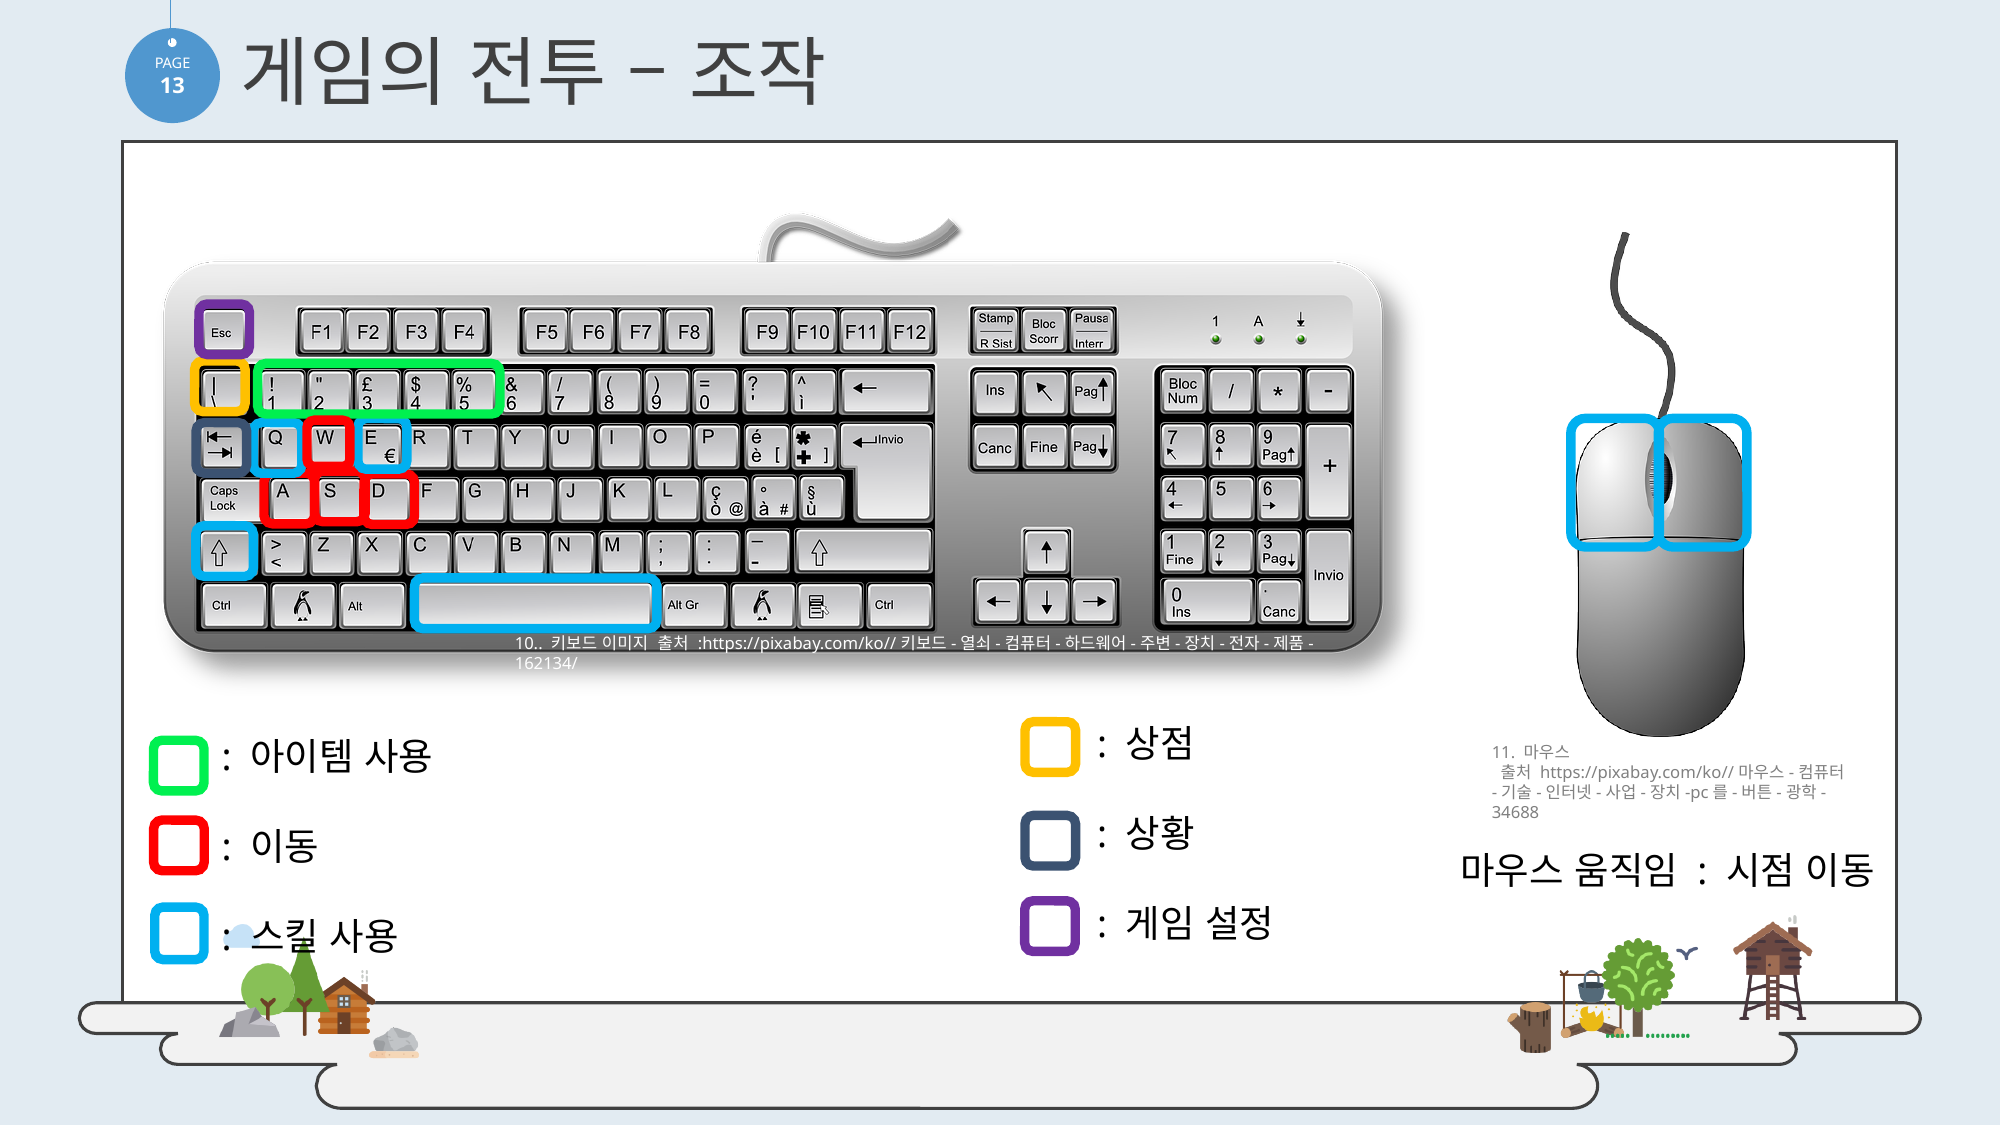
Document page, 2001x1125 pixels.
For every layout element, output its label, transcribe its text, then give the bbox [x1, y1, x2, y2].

text_box [78, 1001, 219, 1066]
text_box [152, 819, 206, 872]
text_box [152, 743, 206, 792]
text_box [1023, 814, 1077, 868]
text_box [1534, 232, 1787, 737]
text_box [219, 915, 1825, 1067]
text_box : 아이템 사용 : 이동 : 스킬 사용 [206, 772, 774, 966]
text_box [1023, 899, 1077, 915]
picture [154, 135, 1426, 772]
text_box [121, 141, 219, 1001]
text_box [315, 1067, 1599, 1110]
text_box [1426, 141, 1897, 839]
text_box [153, 906, 206, 961]
text_box : 상점 : 상황 : 게임 설정 [1082, 712, 1650, 915]
text_box [774, 772, 1082, 915]
text_box 11. 마우스 출처 https://pixabay.com/ko//마우스-컴퓨터-기술-인터넷-사업-장치-pc를-버튼-광학-34688 [1477, 734, 1863, 830]
text_box PAGE13 [124, 27, 222, 125]
text_box [166, 37, 178, 49]
text_box [1650, 900, 1897, 1001]
text_box [1825, 1001, 1922, 1035]
text_box 게임의 전투 – 조작 [226, 17, 1239, 122]
text_box 마우스 움직임 : 시점 이동 [1432, 839, 1903, 900]
